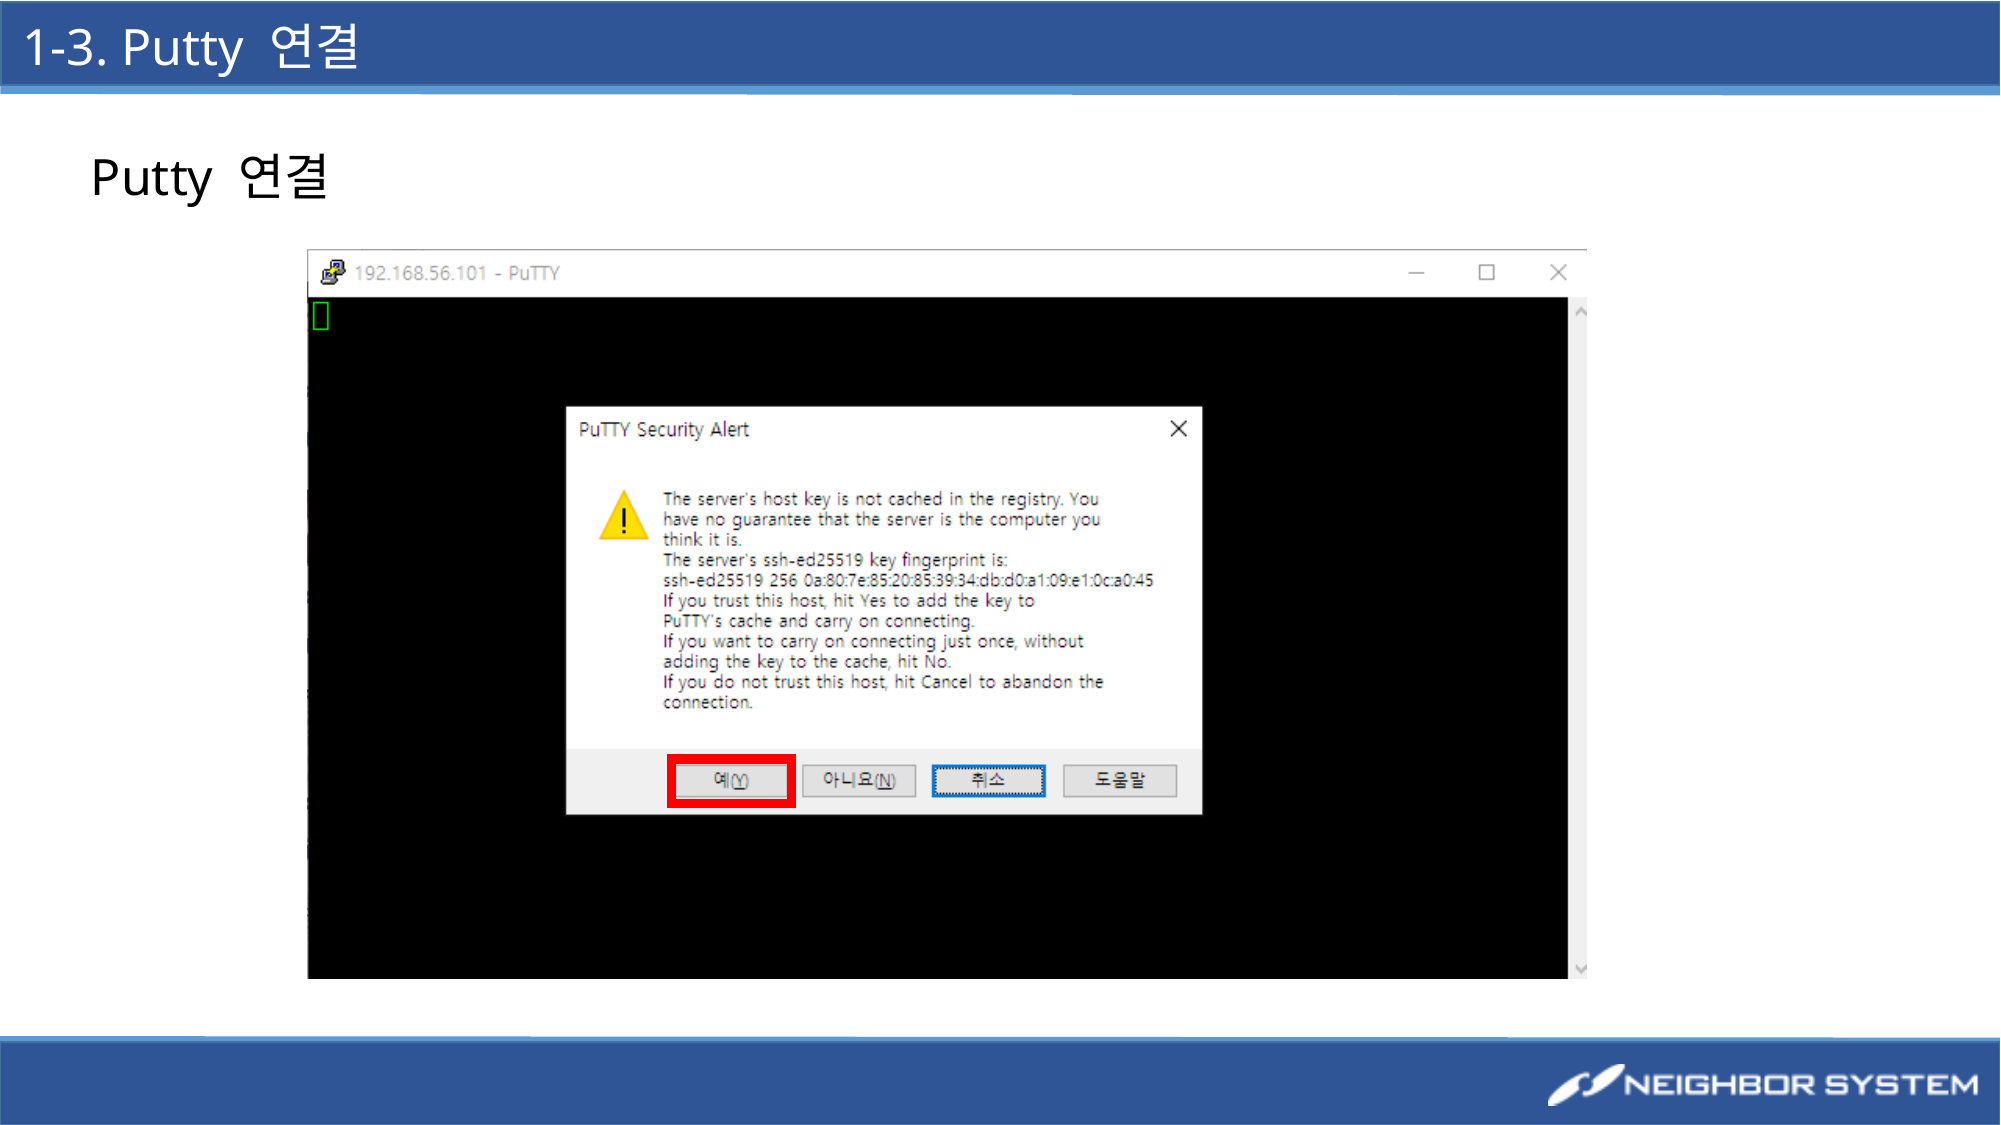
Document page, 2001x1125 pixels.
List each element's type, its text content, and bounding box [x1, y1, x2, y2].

text_box [0, 1043, 2000, 1125]
text_box [0, 1, 2000, 86]
text_box 1-3. Putty 연결 [7, 8, 1093, 83]
picture [1548, 1064, 2000, 1106]
picture [306, 249, 1587, 979]
text_box Putty 연결 [76, 137, 1072, 213]
